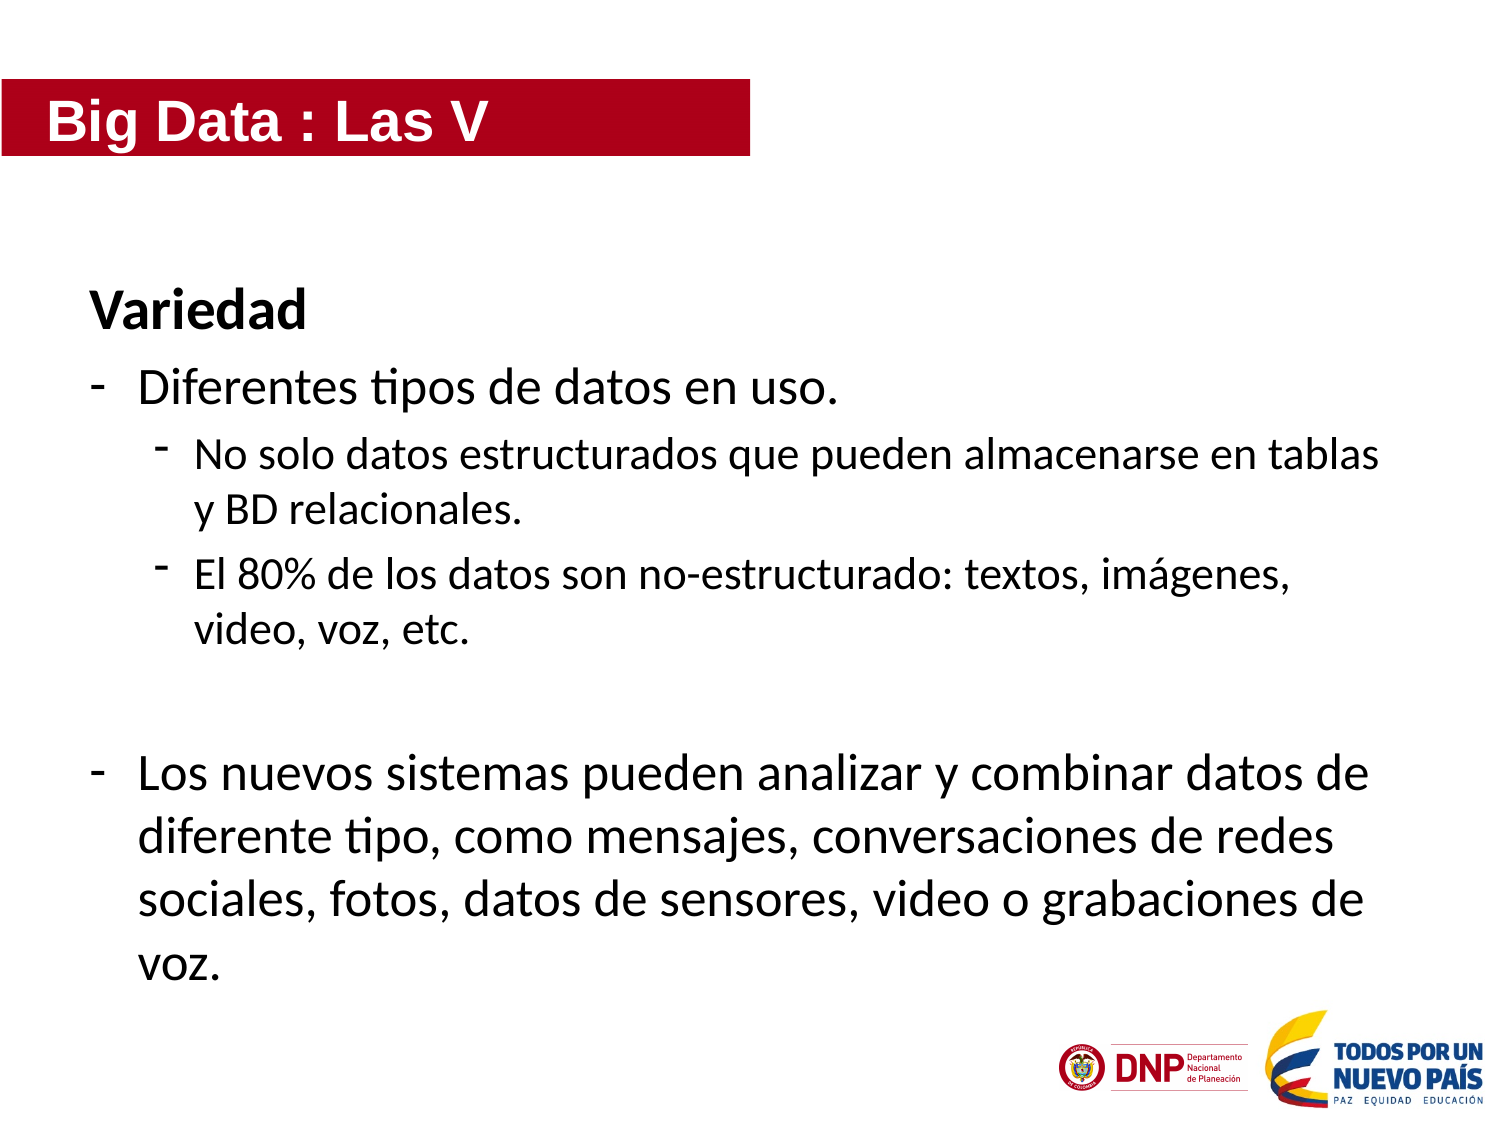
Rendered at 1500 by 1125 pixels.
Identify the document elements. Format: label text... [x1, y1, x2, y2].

list Variedad Diferentes tipos de datos en uso. No solo datos estructurados que pueden almacenarse en tablas y BD relacionales. El 80% de los datos son no-estructurado: textos, imágenes, video, voz, etc. Los nuevos sistemas pueden analizar y combinar datos de diferente tipo, como mensajes, conversaciones de redes sociales, fotos, datos de sensores, video o grabaciones de voz. [75, 262, 1425, 1005]
picture [1059, 999, 1495, 1124]
picture [1, 79, 751, 156]
